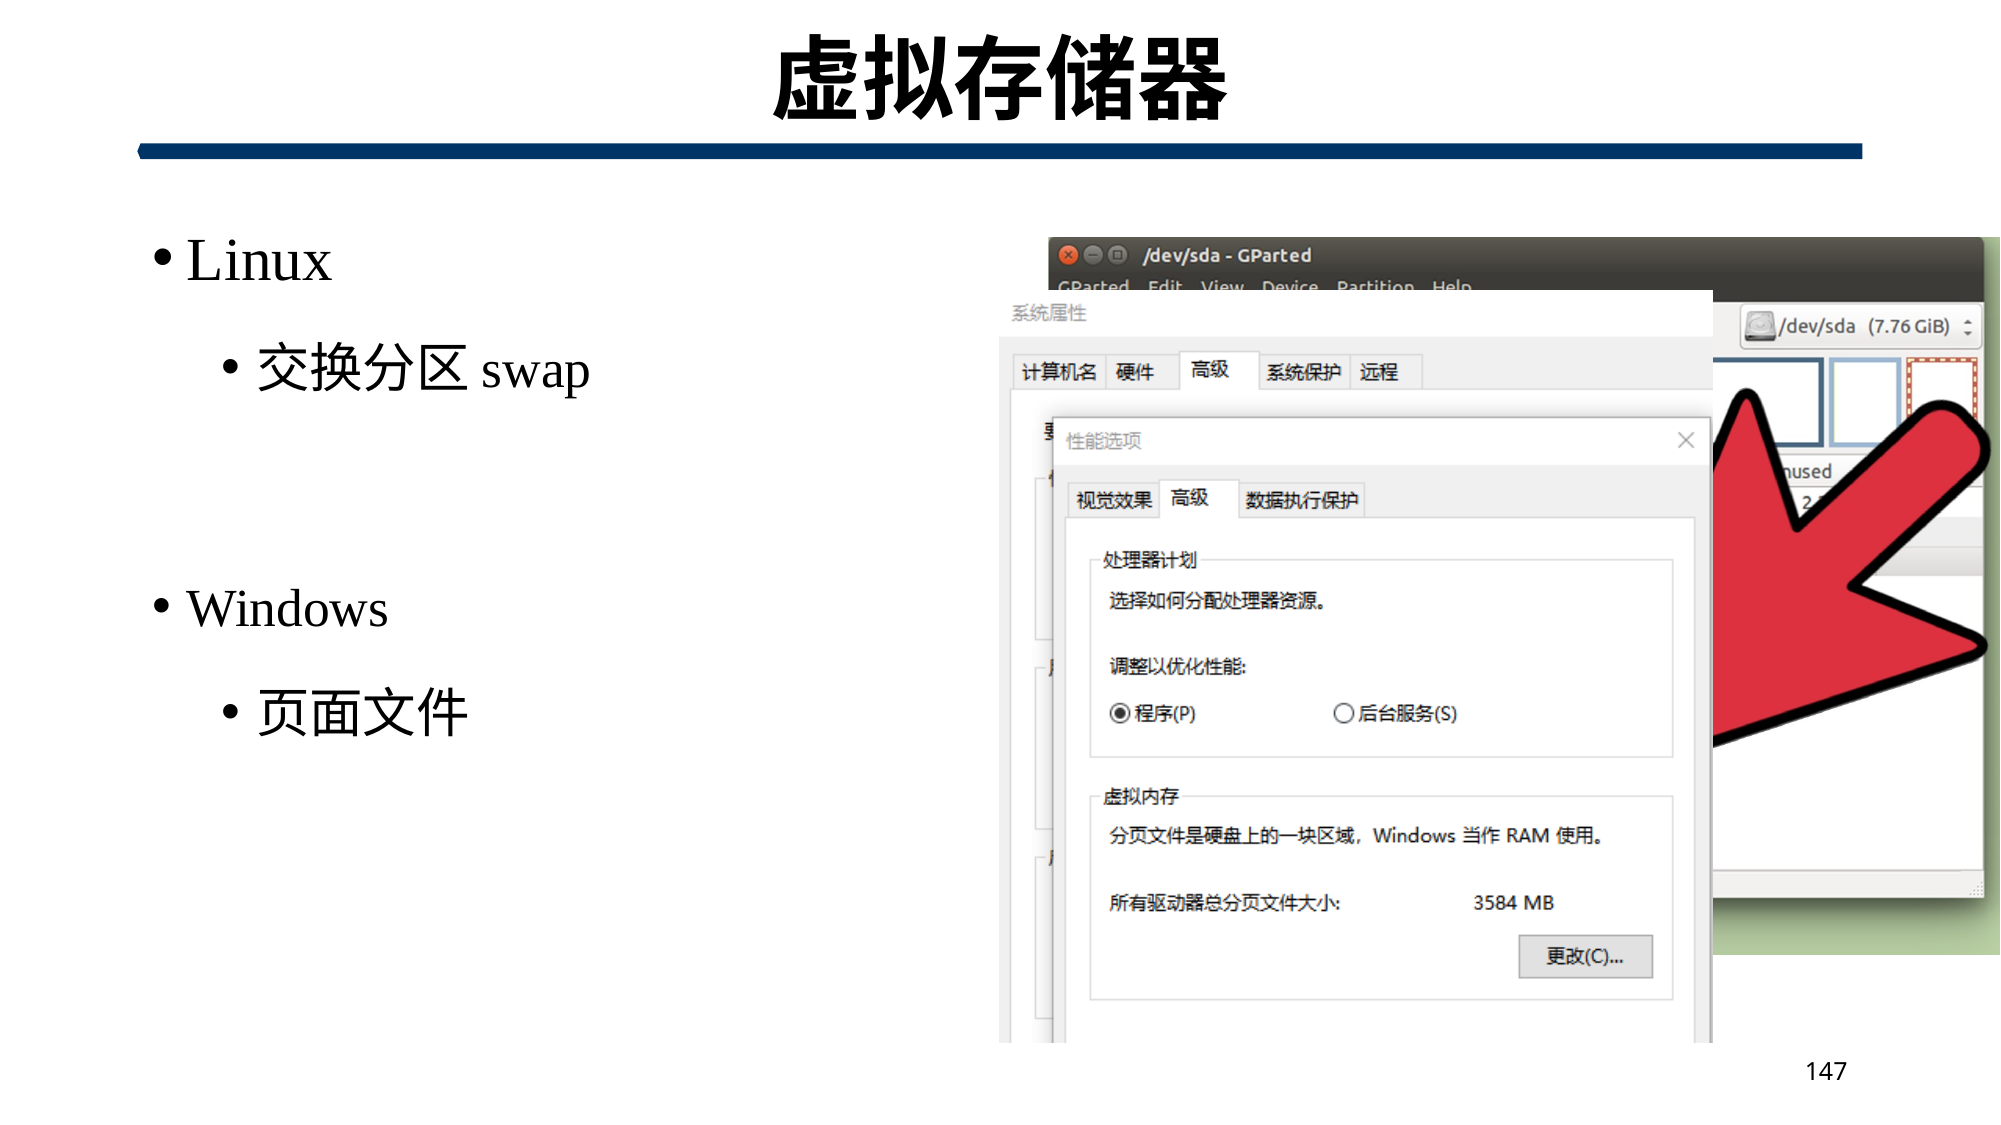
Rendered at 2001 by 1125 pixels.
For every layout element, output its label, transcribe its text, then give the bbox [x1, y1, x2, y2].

slide_number 147 [1412, 1042, 1863, 1103]
list Linux 交换分区swap Windows 页面文件 [137, 174, 1863, 975]
title 虚拟存储器 [137, 20, 1863, 145]
picture [999, 237, 2000, 1043]
